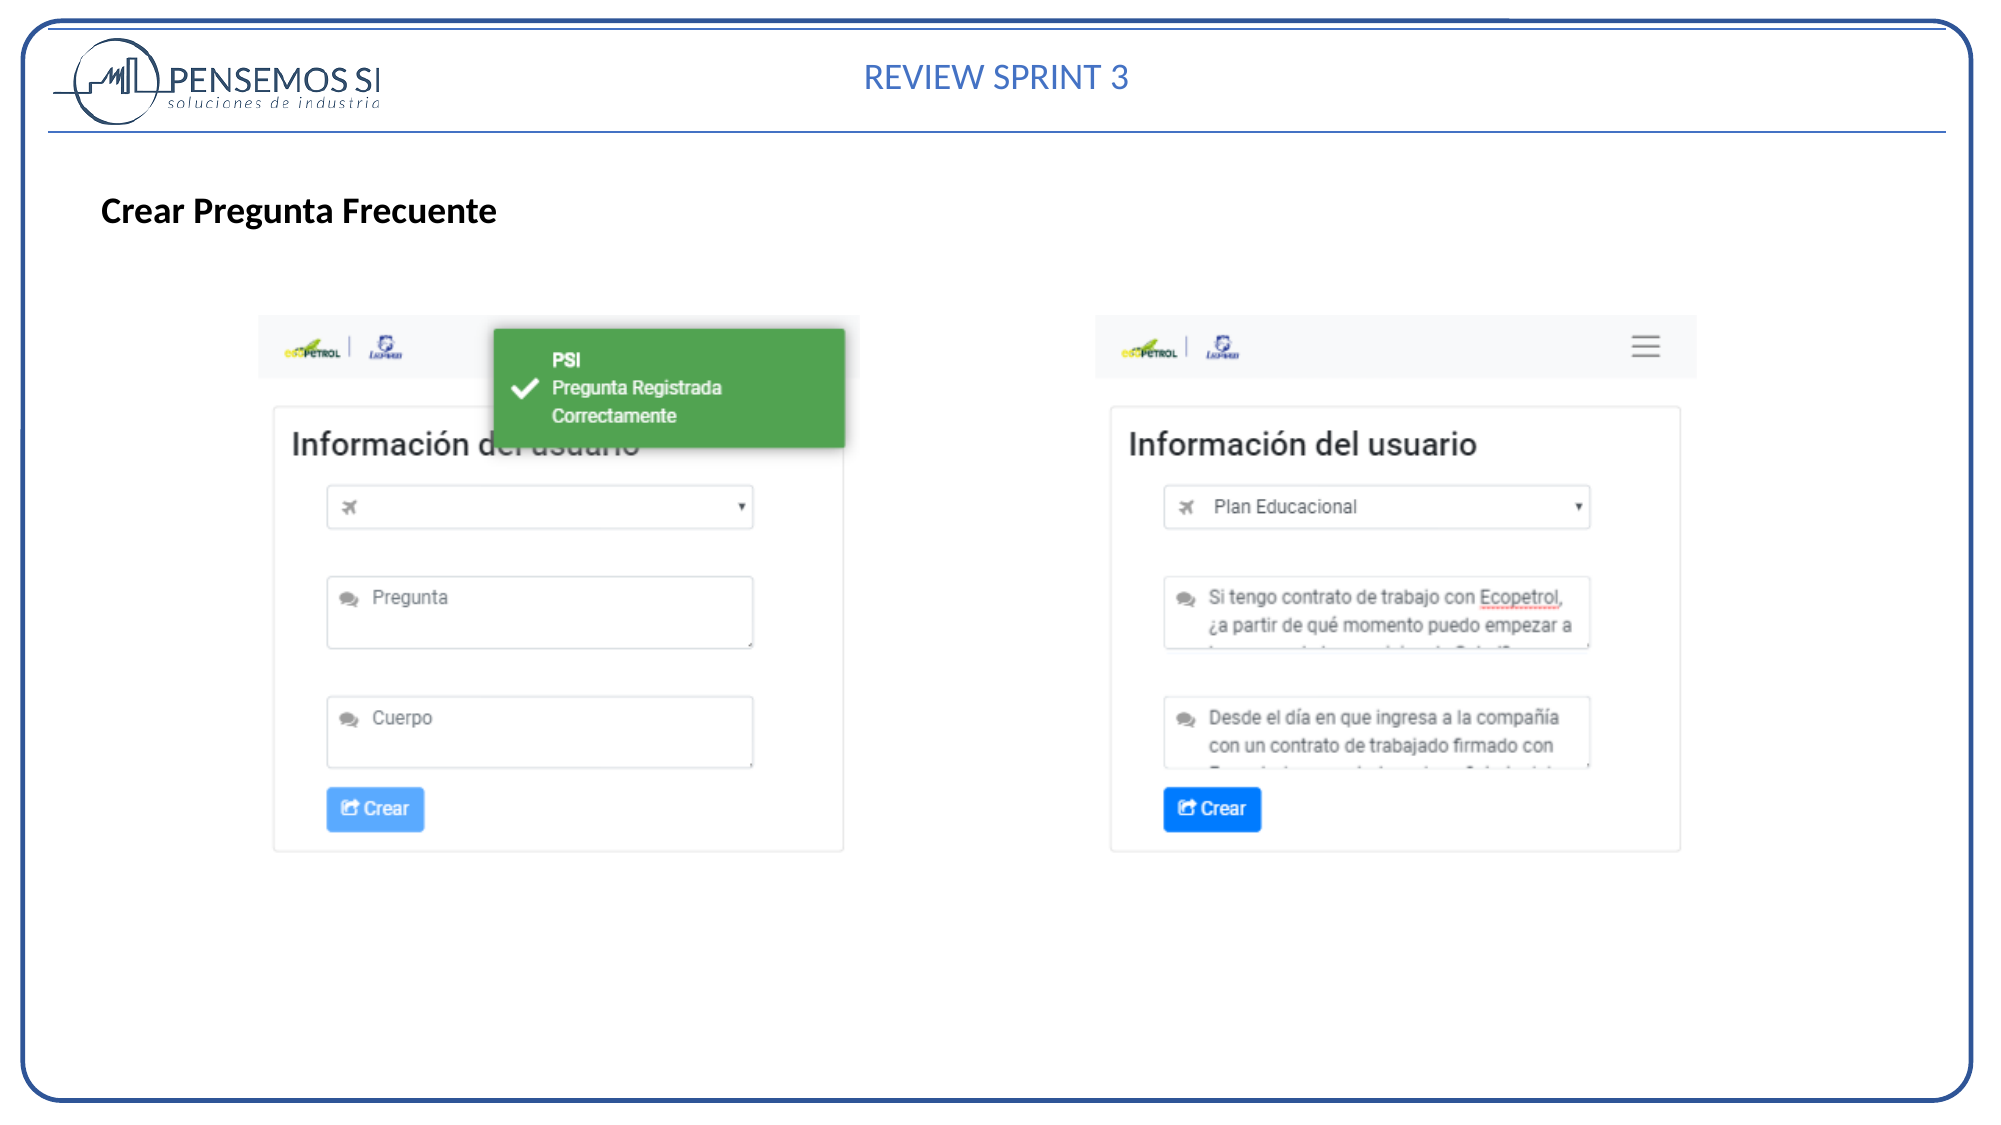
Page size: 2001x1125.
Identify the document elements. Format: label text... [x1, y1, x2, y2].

text_box Crear Pregunta Frecuente [86, 178, 671, 238]
picture [258, 315, 860, 917]
picture [53, 38, 379, 125]
picture [1095, 315, 1697, 917]
text_box [21, 19, 1972, 1102]
